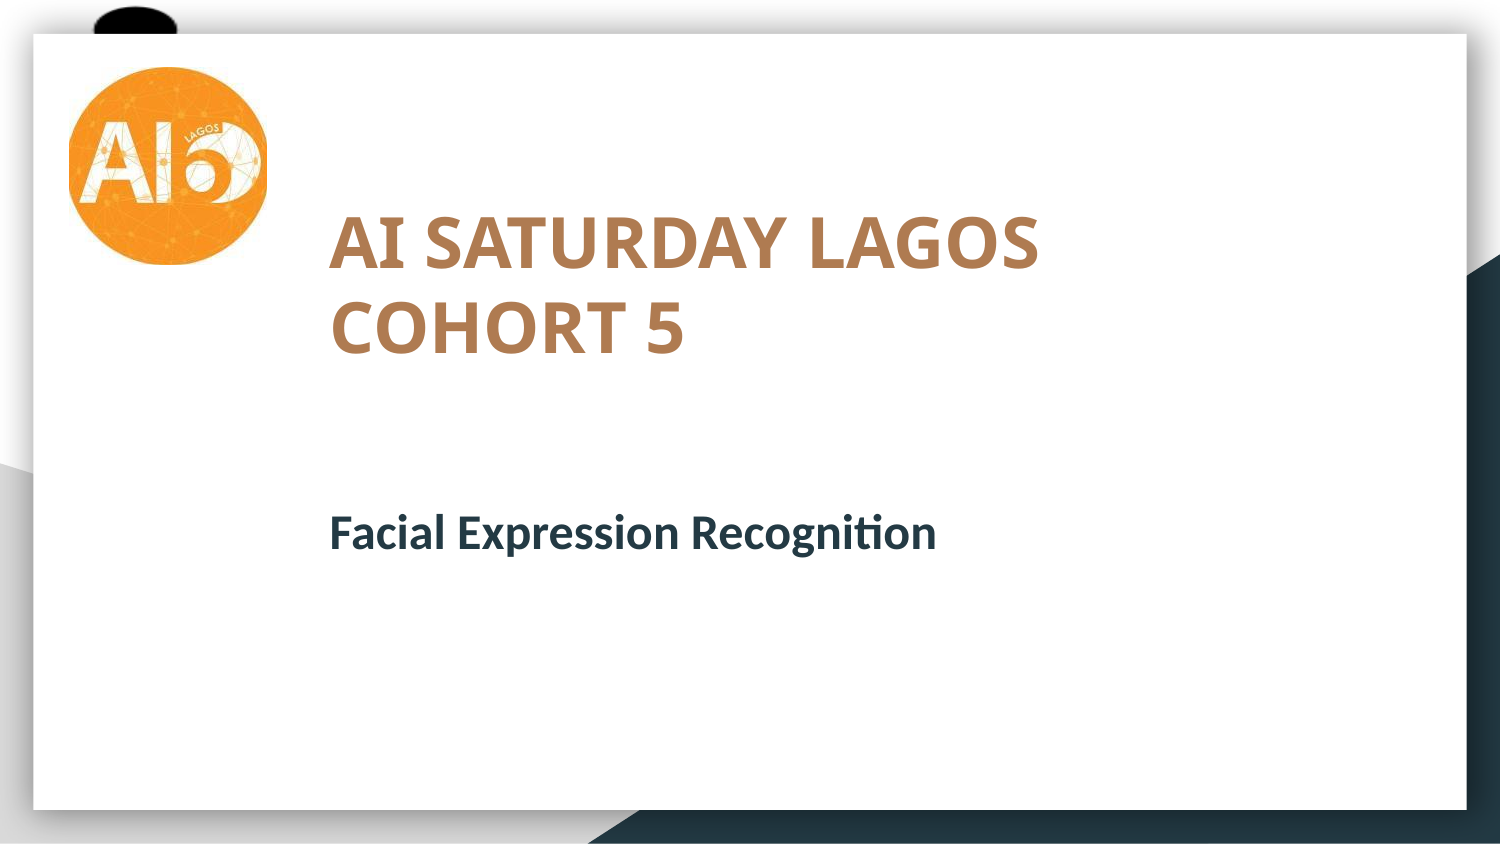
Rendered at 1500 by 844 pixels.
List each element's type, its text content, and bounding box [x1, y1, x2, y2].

list Facial Expression Recognition [314, 475, 1500, 575]
title AI SATURDAY LAGOS COHORT 5 [314, 182, 1500, 475]
picture [69, 66, 268, 265]
picture [0, 0, 1500, 473]
